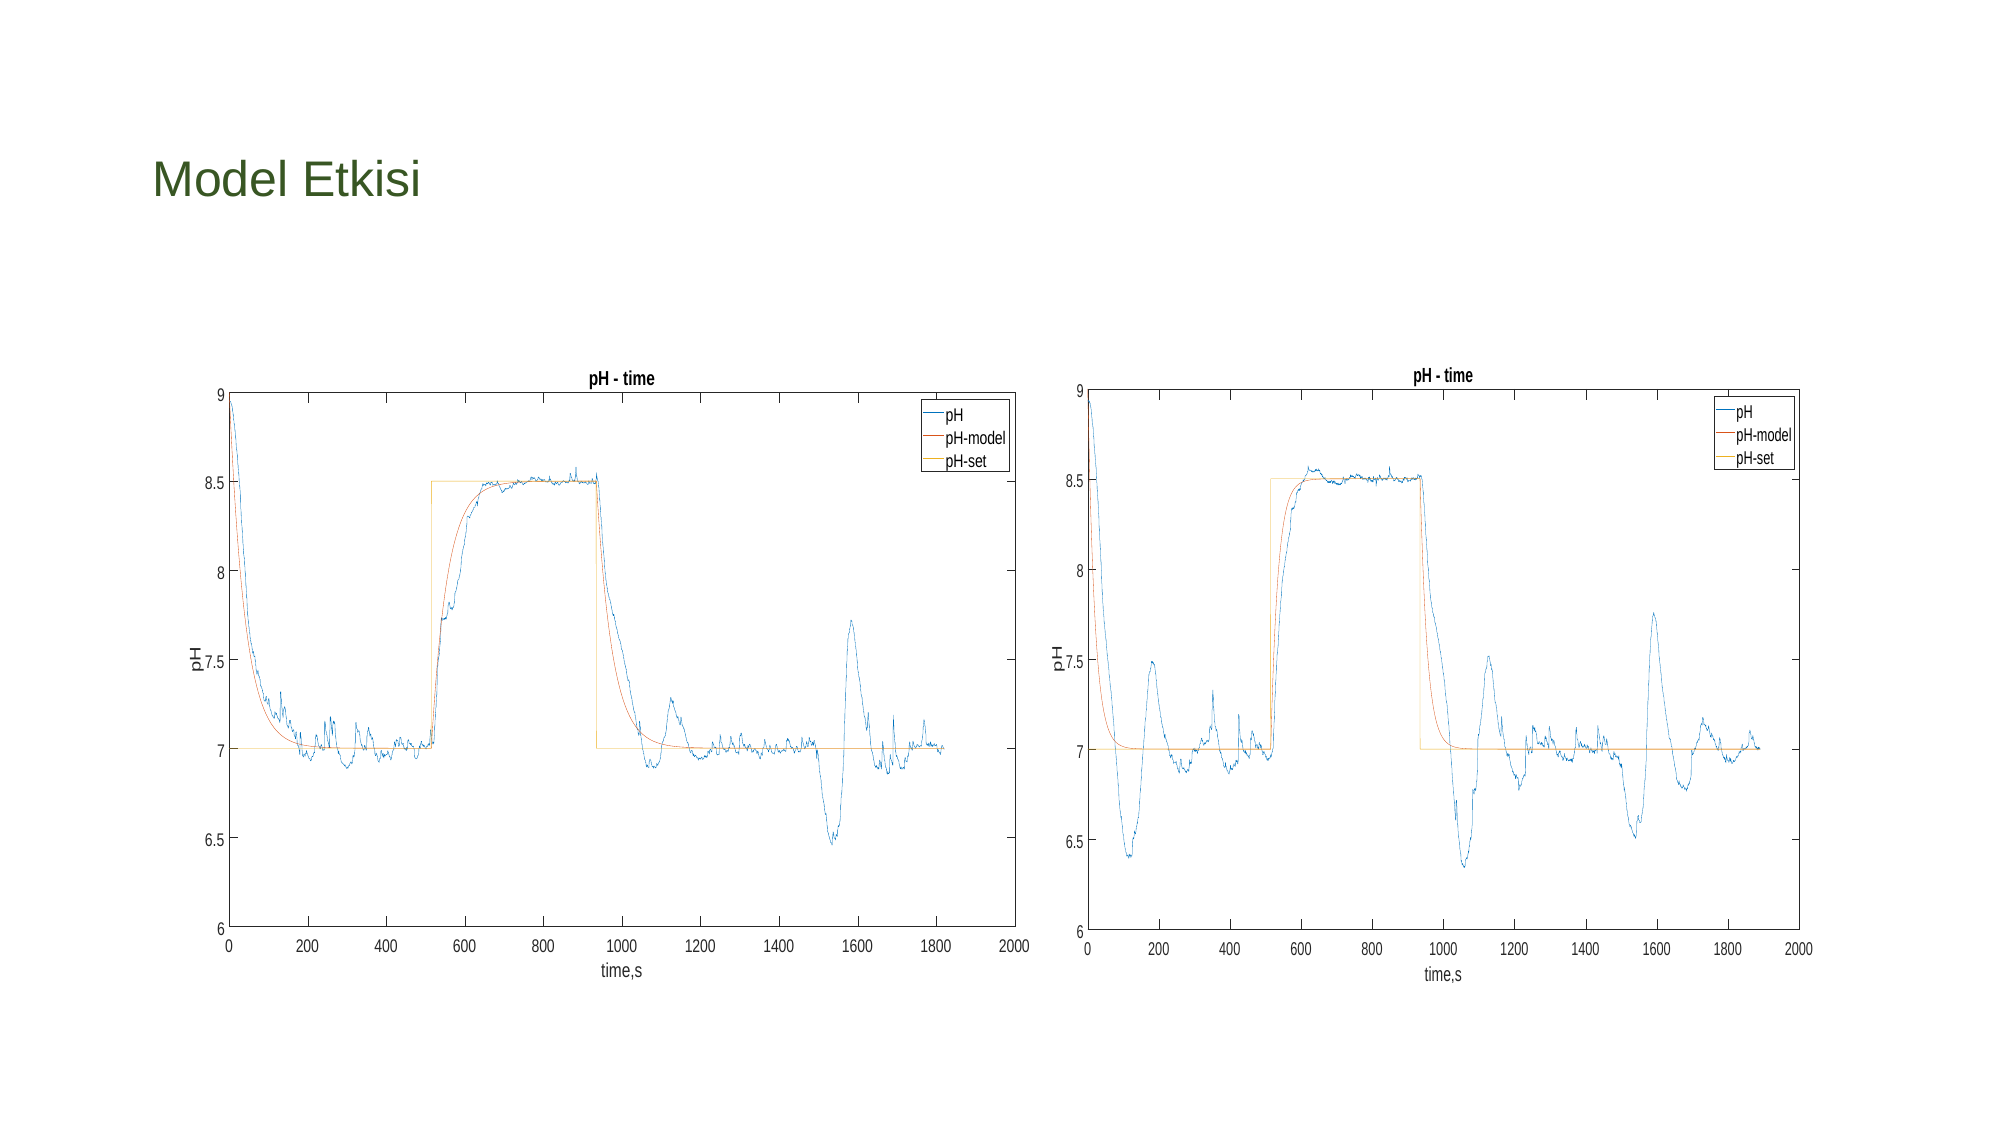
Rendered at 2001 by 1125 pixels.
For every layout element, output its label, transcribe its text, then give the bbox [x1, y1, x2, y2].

title Model Etkisi [137, 71, 1863, 289]
picture [1049, 365, 1813, 983]
picture [187, 368, 1030, 980]
